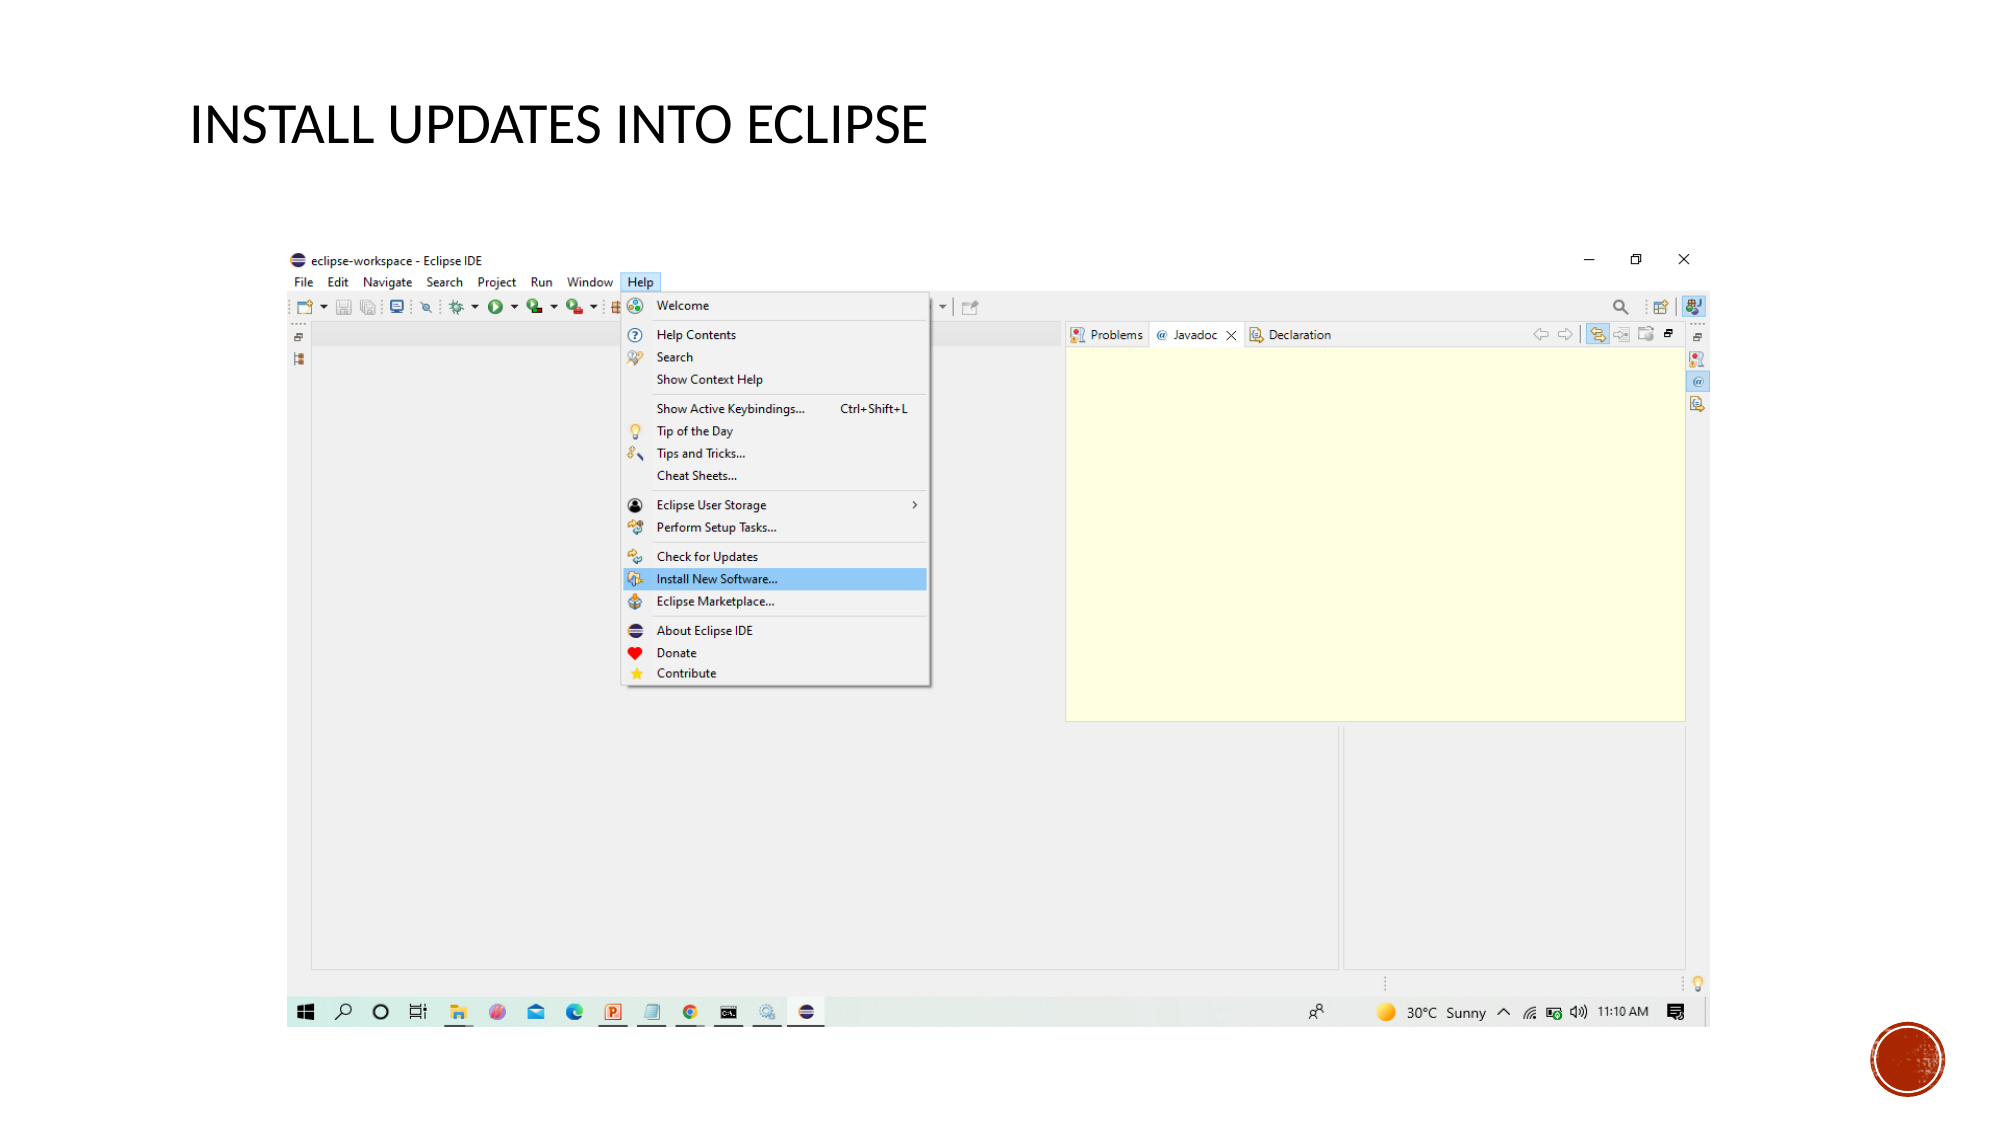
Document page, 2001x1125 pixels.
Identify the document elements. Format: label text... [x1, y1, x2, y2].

title INSTALL UPDATES INTO ECLIPSE [174, 47, 1623, 163]
picture [287, 248, 1710, 1028]
picture [1870, 1021, 1946, 1097]
